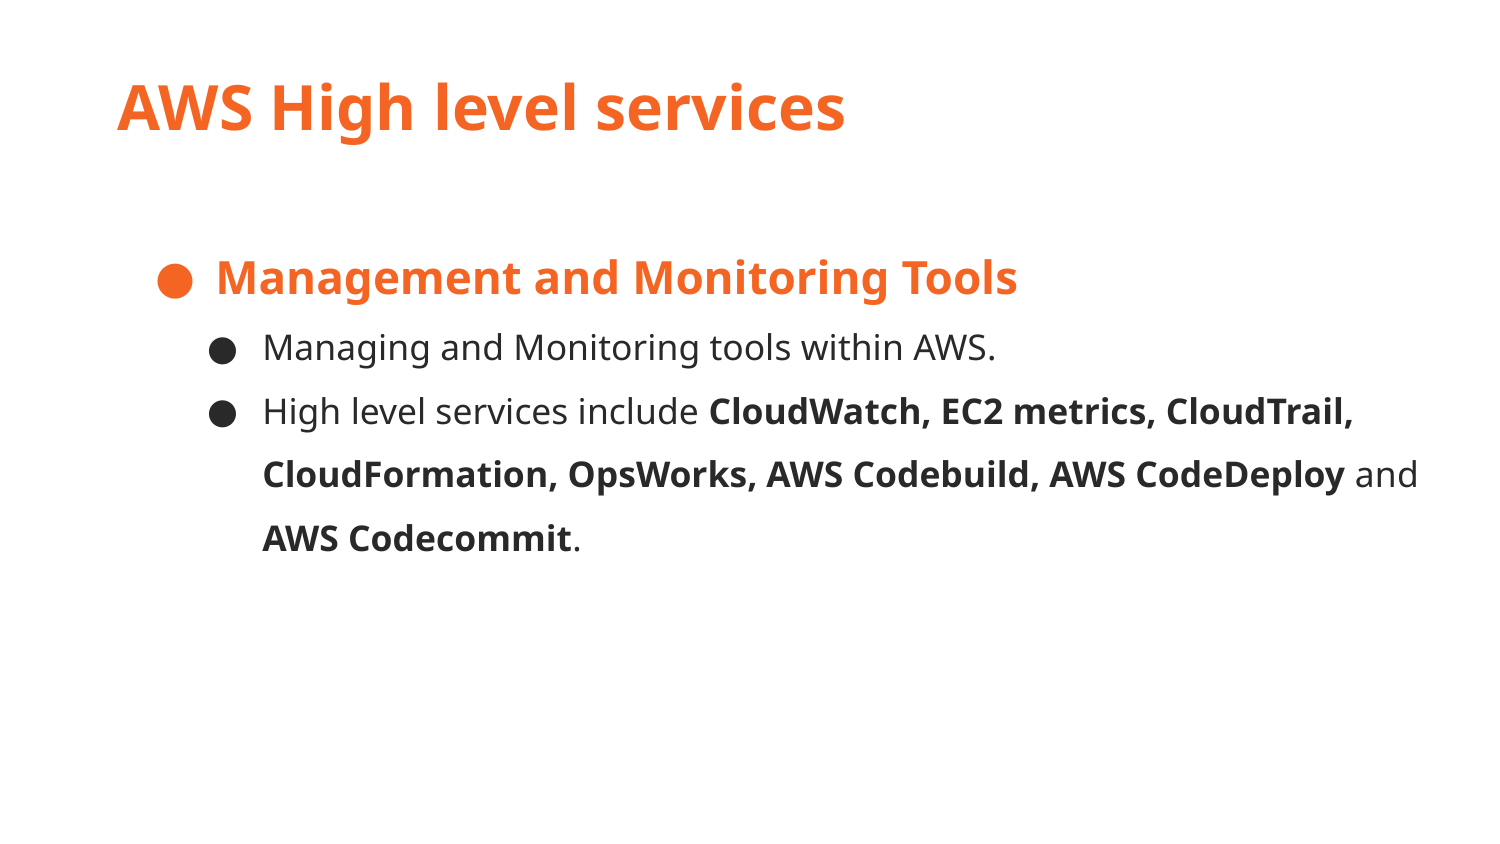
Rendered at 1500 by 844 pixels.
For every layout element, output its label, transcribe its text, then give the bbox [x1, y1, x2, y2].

title Management and Monitoring Tools Managing and Monitoring tools within AWS. High level services include CloudWatch, EC2 metrics, CloudTrail, CloudFormation, OpsWorks, AWS Codebuild, AWS CodeDeploy and AWS Codecommit. [87, 178, 1438, 804]
title AWS High level services [102, 52, 1194, 178]
